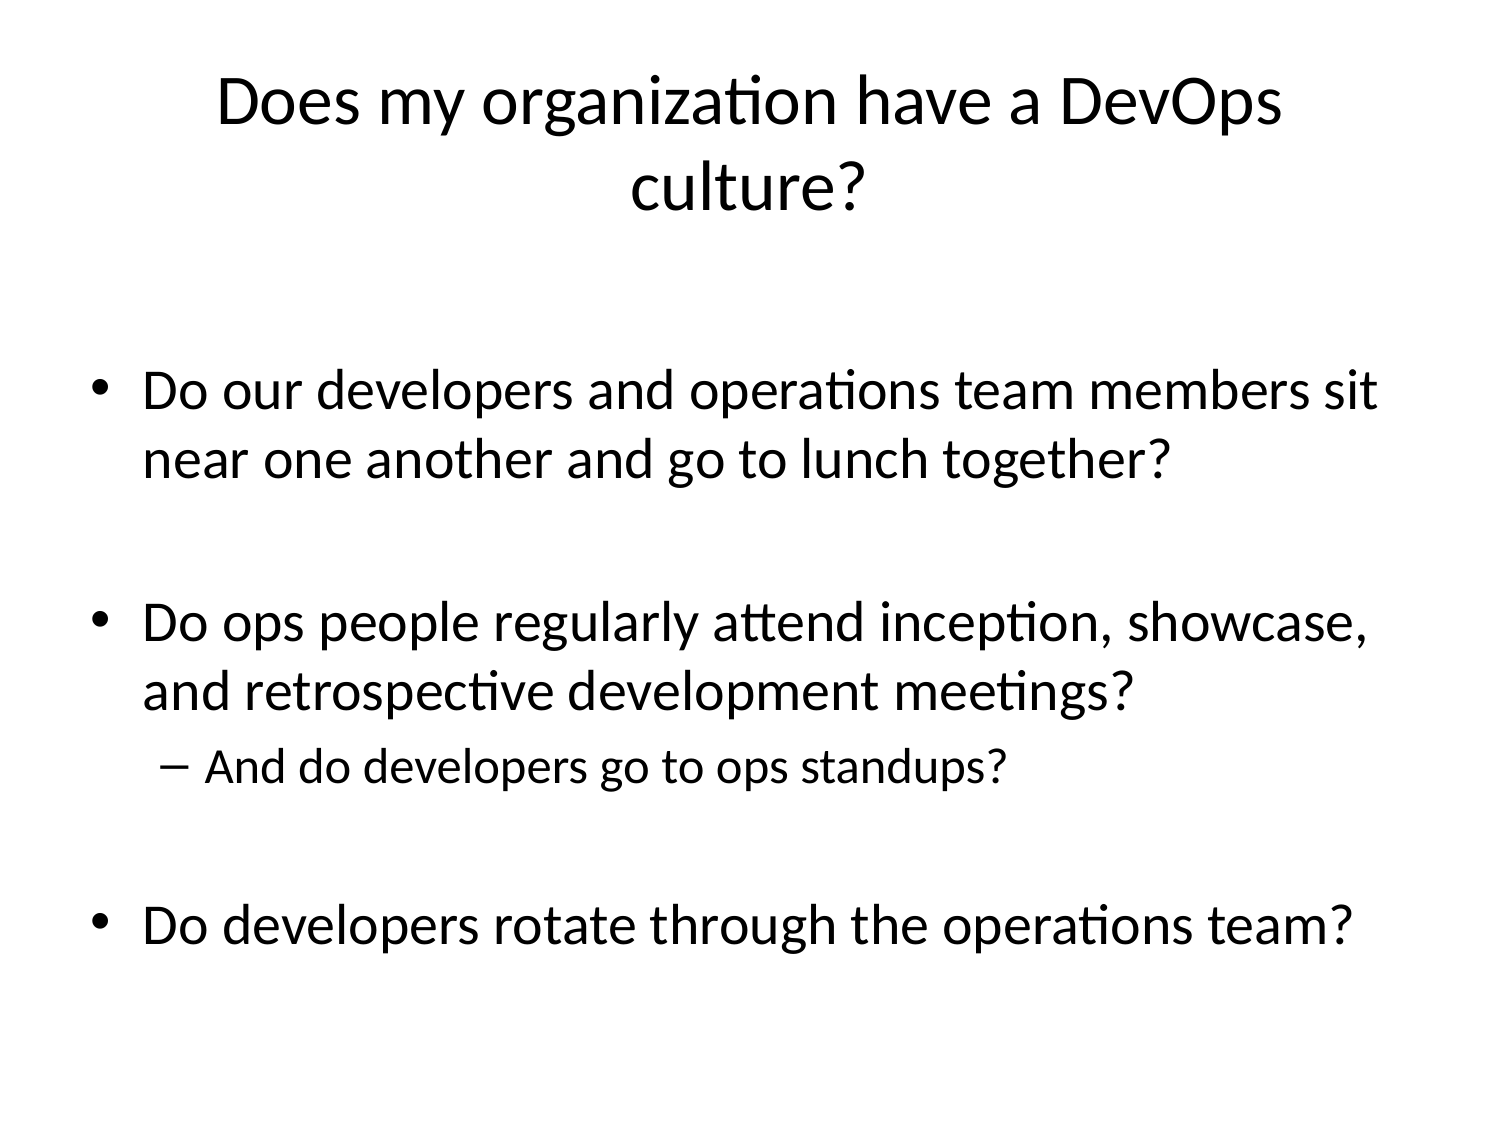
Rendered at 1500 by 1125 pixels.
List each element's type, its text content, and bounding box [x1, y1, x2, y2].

title Does my organization have a DevOps culture? [75, 45, 1425, 233]
list Do our developers and operations team members sit near one another and go to lunch together? Do ops people regularly attend inception, showcase, and retrospective development meetings? And do developers go to ops standups? Do developers rotate through the operations team? [75, 262, 1425, 1062]
